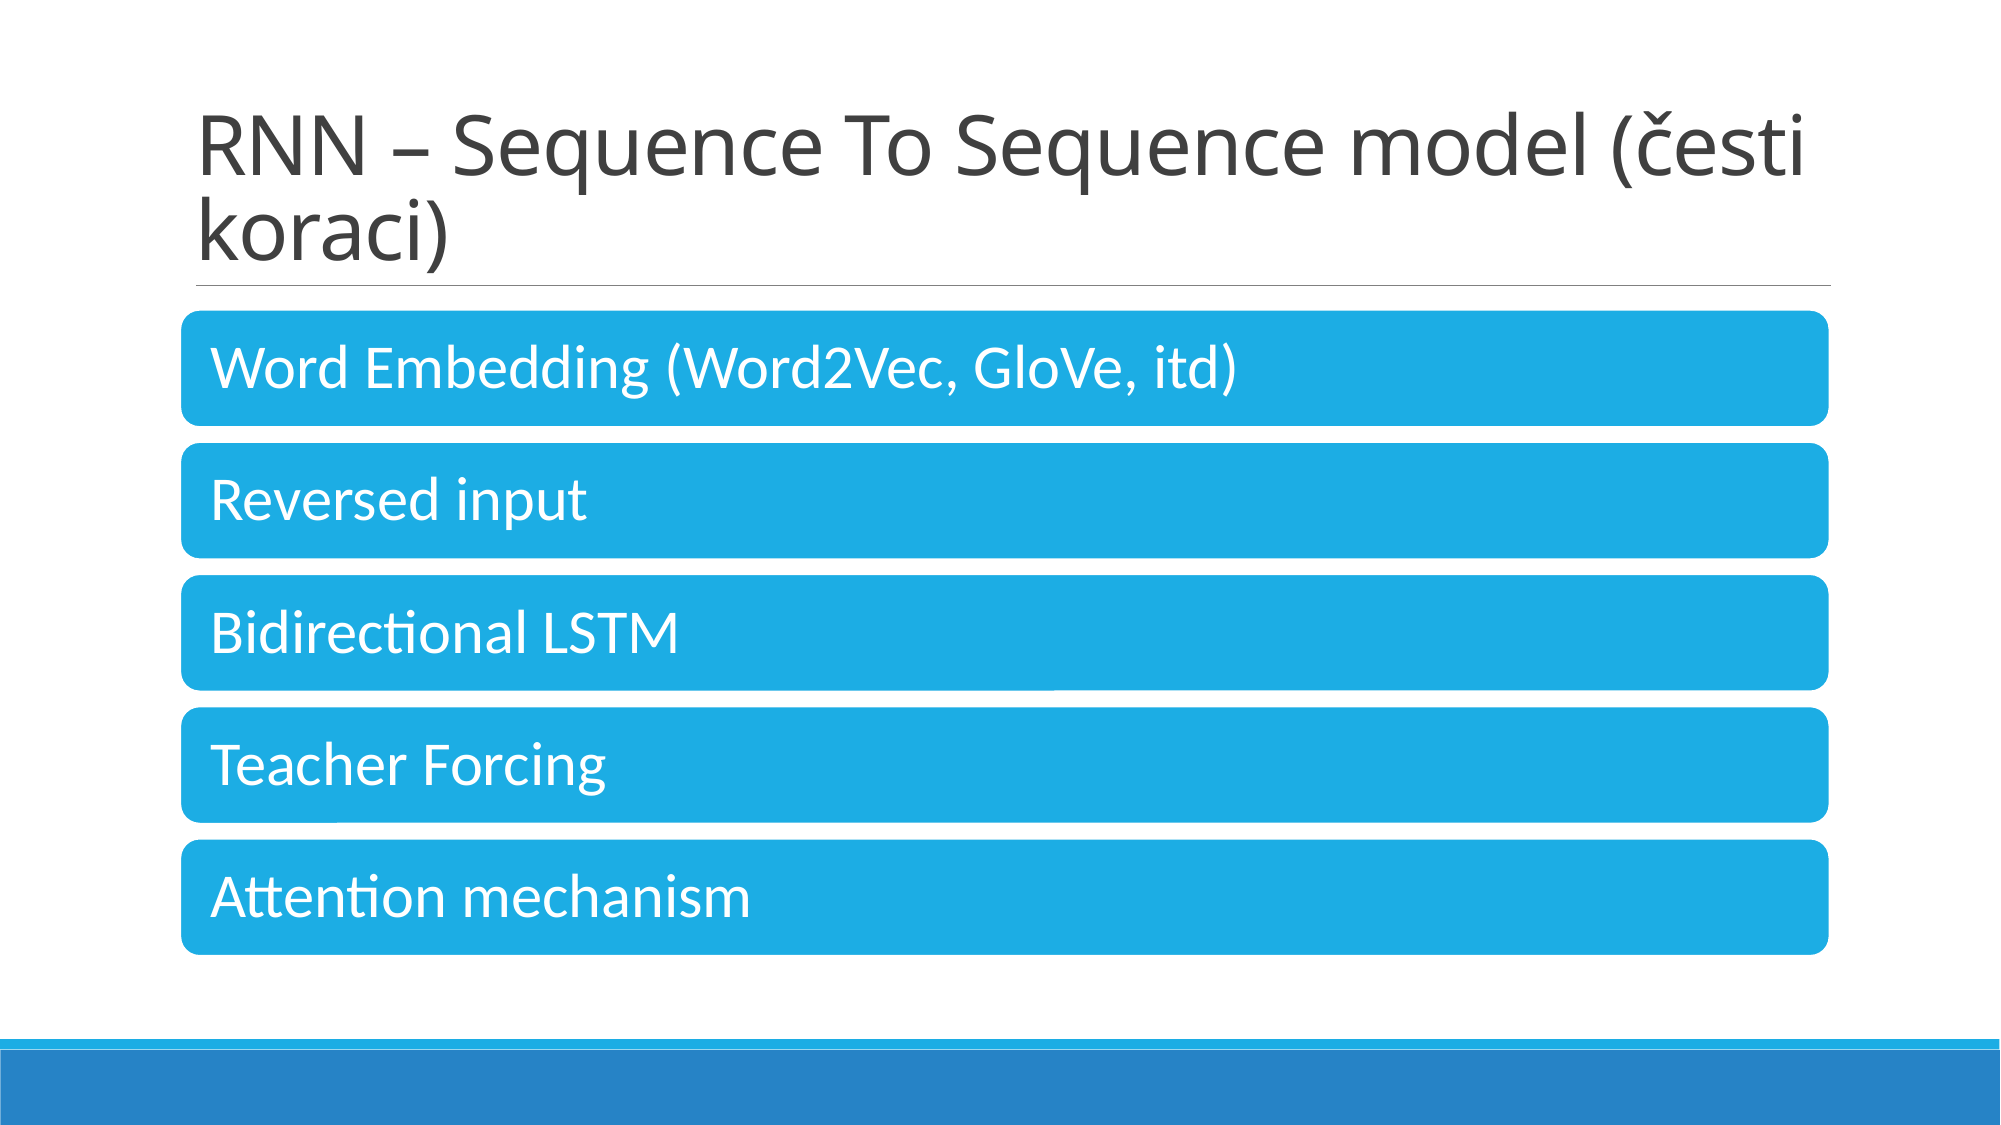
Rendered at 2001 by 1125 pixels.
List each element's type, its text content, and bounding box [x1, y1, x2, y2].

title RNN – Sequence To Sequence model (česti koraci) [180, 47, 1830, 285]
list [179, 302, 1831, 964]
